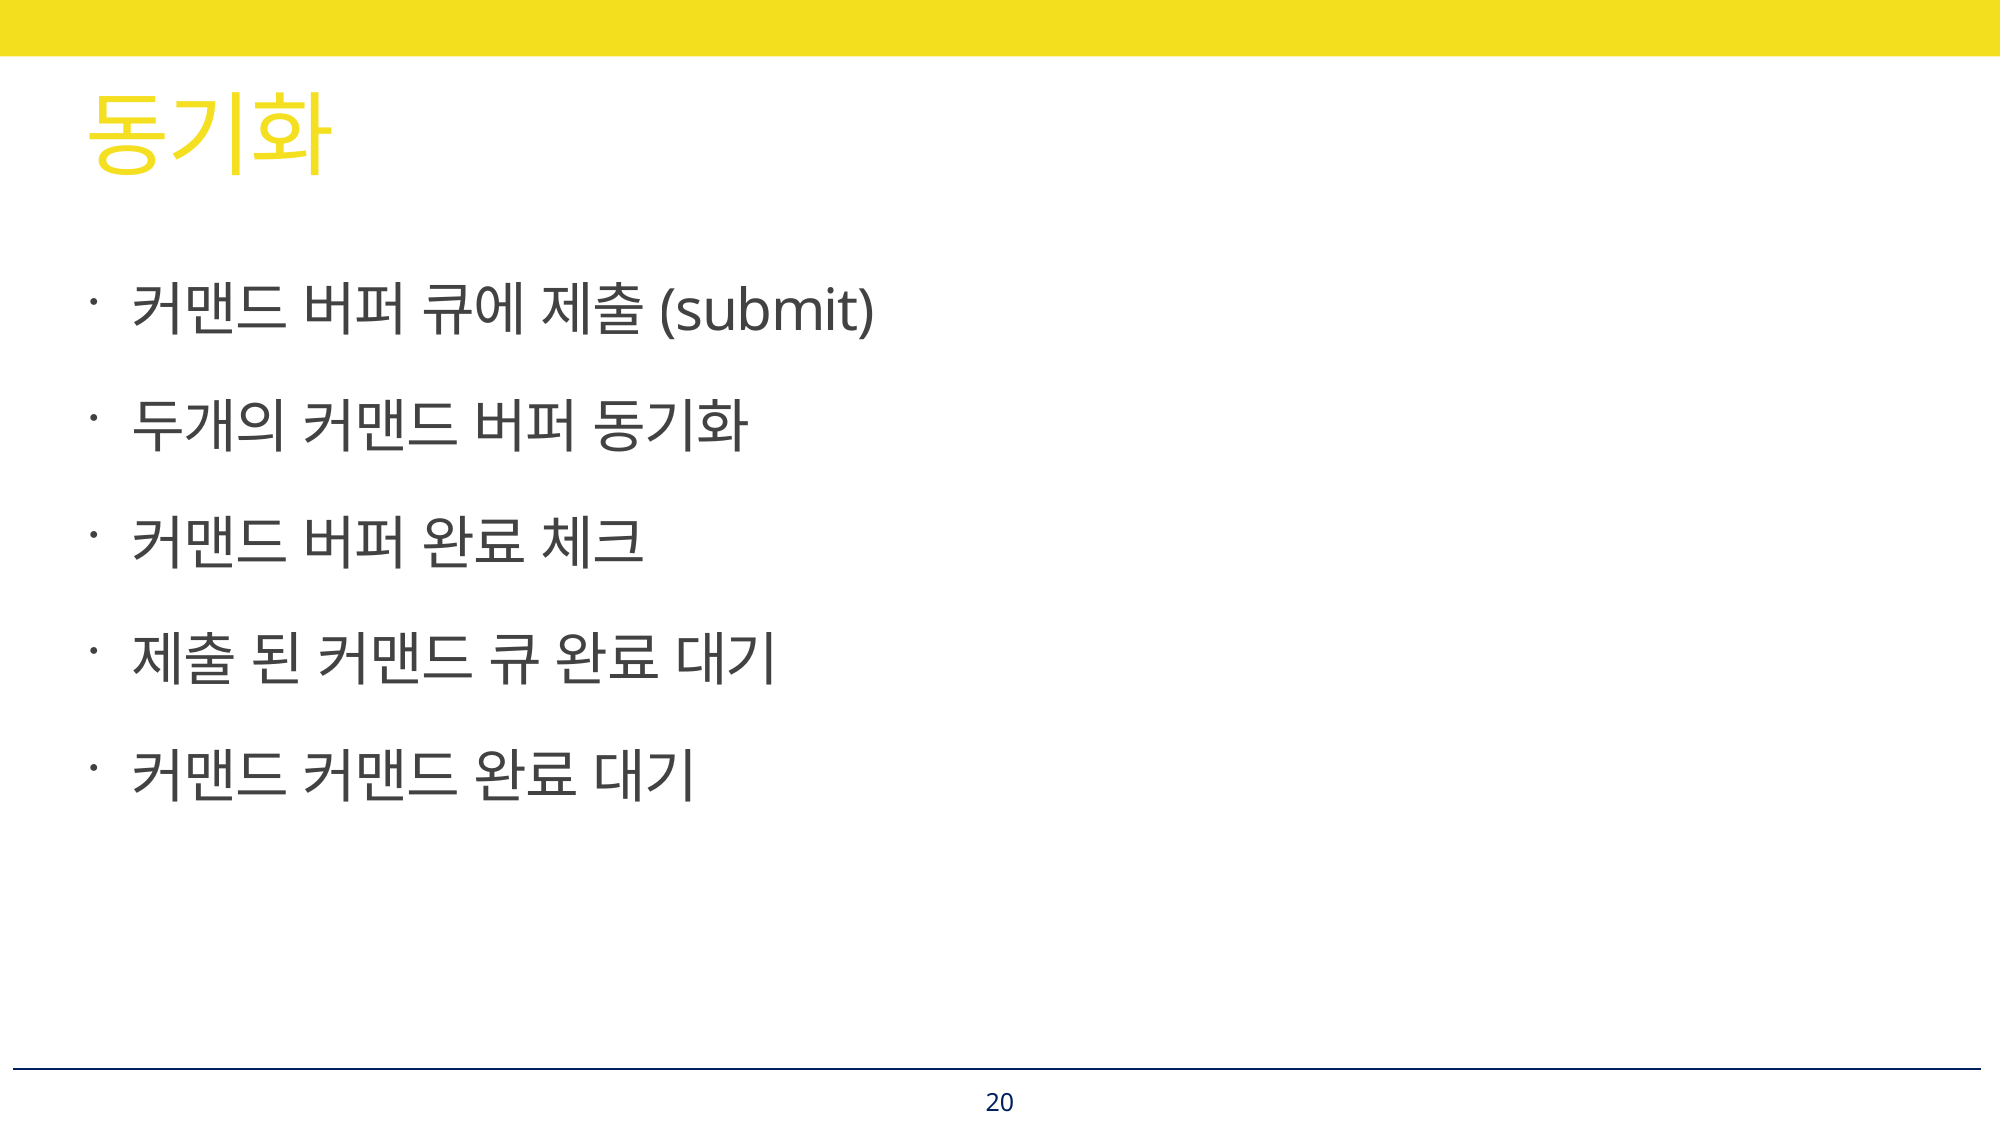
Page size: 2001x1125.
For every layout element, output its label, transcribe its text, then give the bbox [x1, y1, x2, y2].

title 동기화 [85, 89, 1915, 190]
list 커맨드 버퍼 큐에 제출(submit) 두개의 커맨드 버퍼 동기화 커맨드 버퍼 완료 체크 제출 된 커맨드 큐 완료 대기 커맨드 커맨드 완료 대기 [85, 237, 1915, 1049]
slide_number 20 [916, 1078, 1084, 1125]
